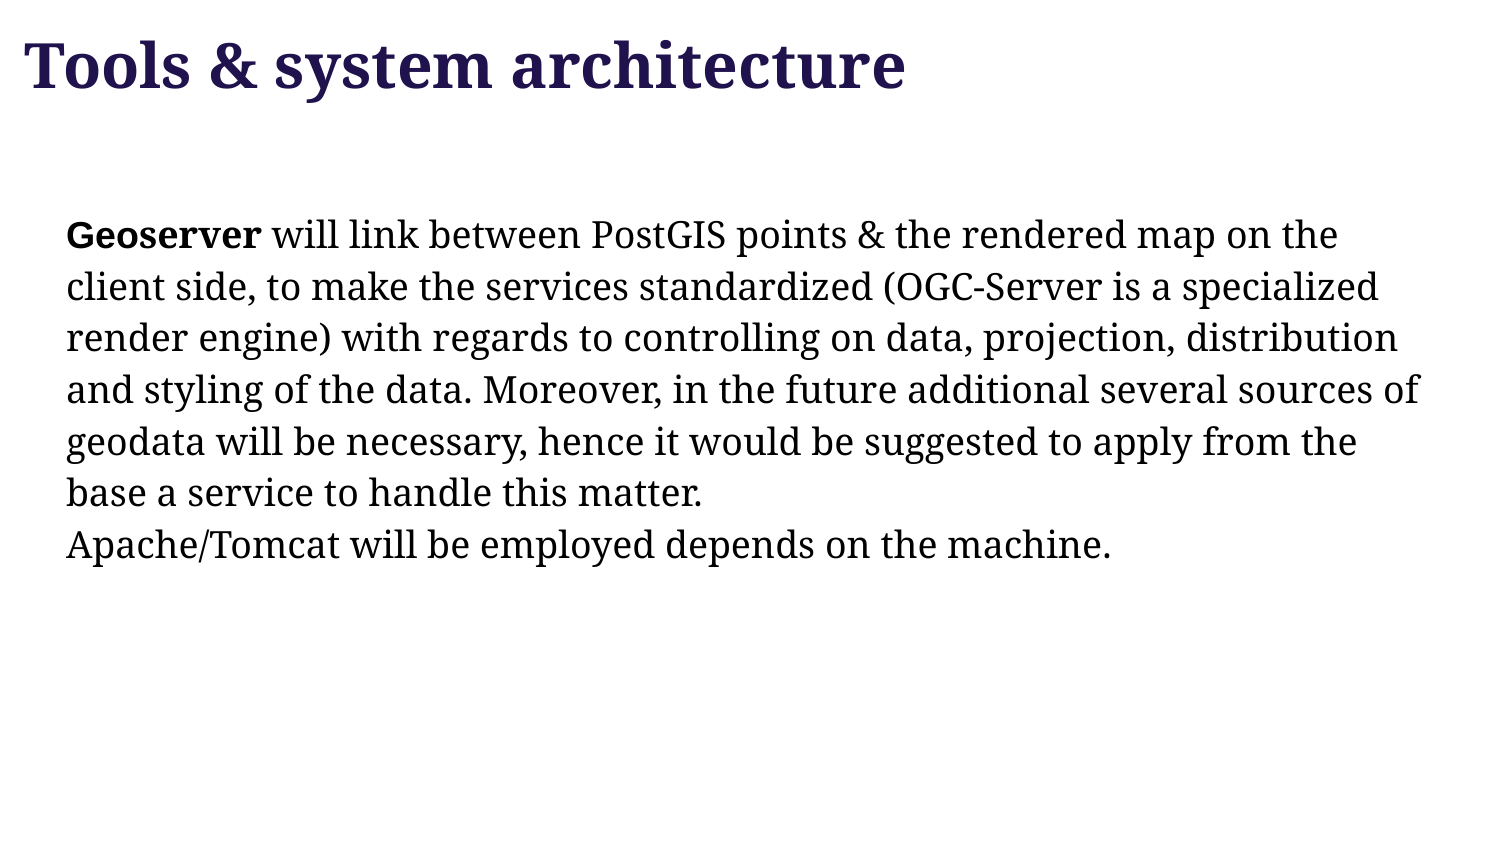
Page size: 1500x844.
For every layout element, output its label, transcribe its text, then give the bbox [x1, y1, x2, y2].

title Tools & system architecture [9, 0, 1407, 94]
list Geoserver will link between PostGIS points & the rendered map on the client side, to make the services standardized (OGC-Server is a specialized render engine) with regards to controlling on data, projection, distribution and styling of the data. Moreover, in the future additional several sources of geodata will be necessary, hence it would be suggested to apply from the base a service to handle this matter. Apache/Tomcat will be employed depends on the machine. [51, 189, 1449, 750]
